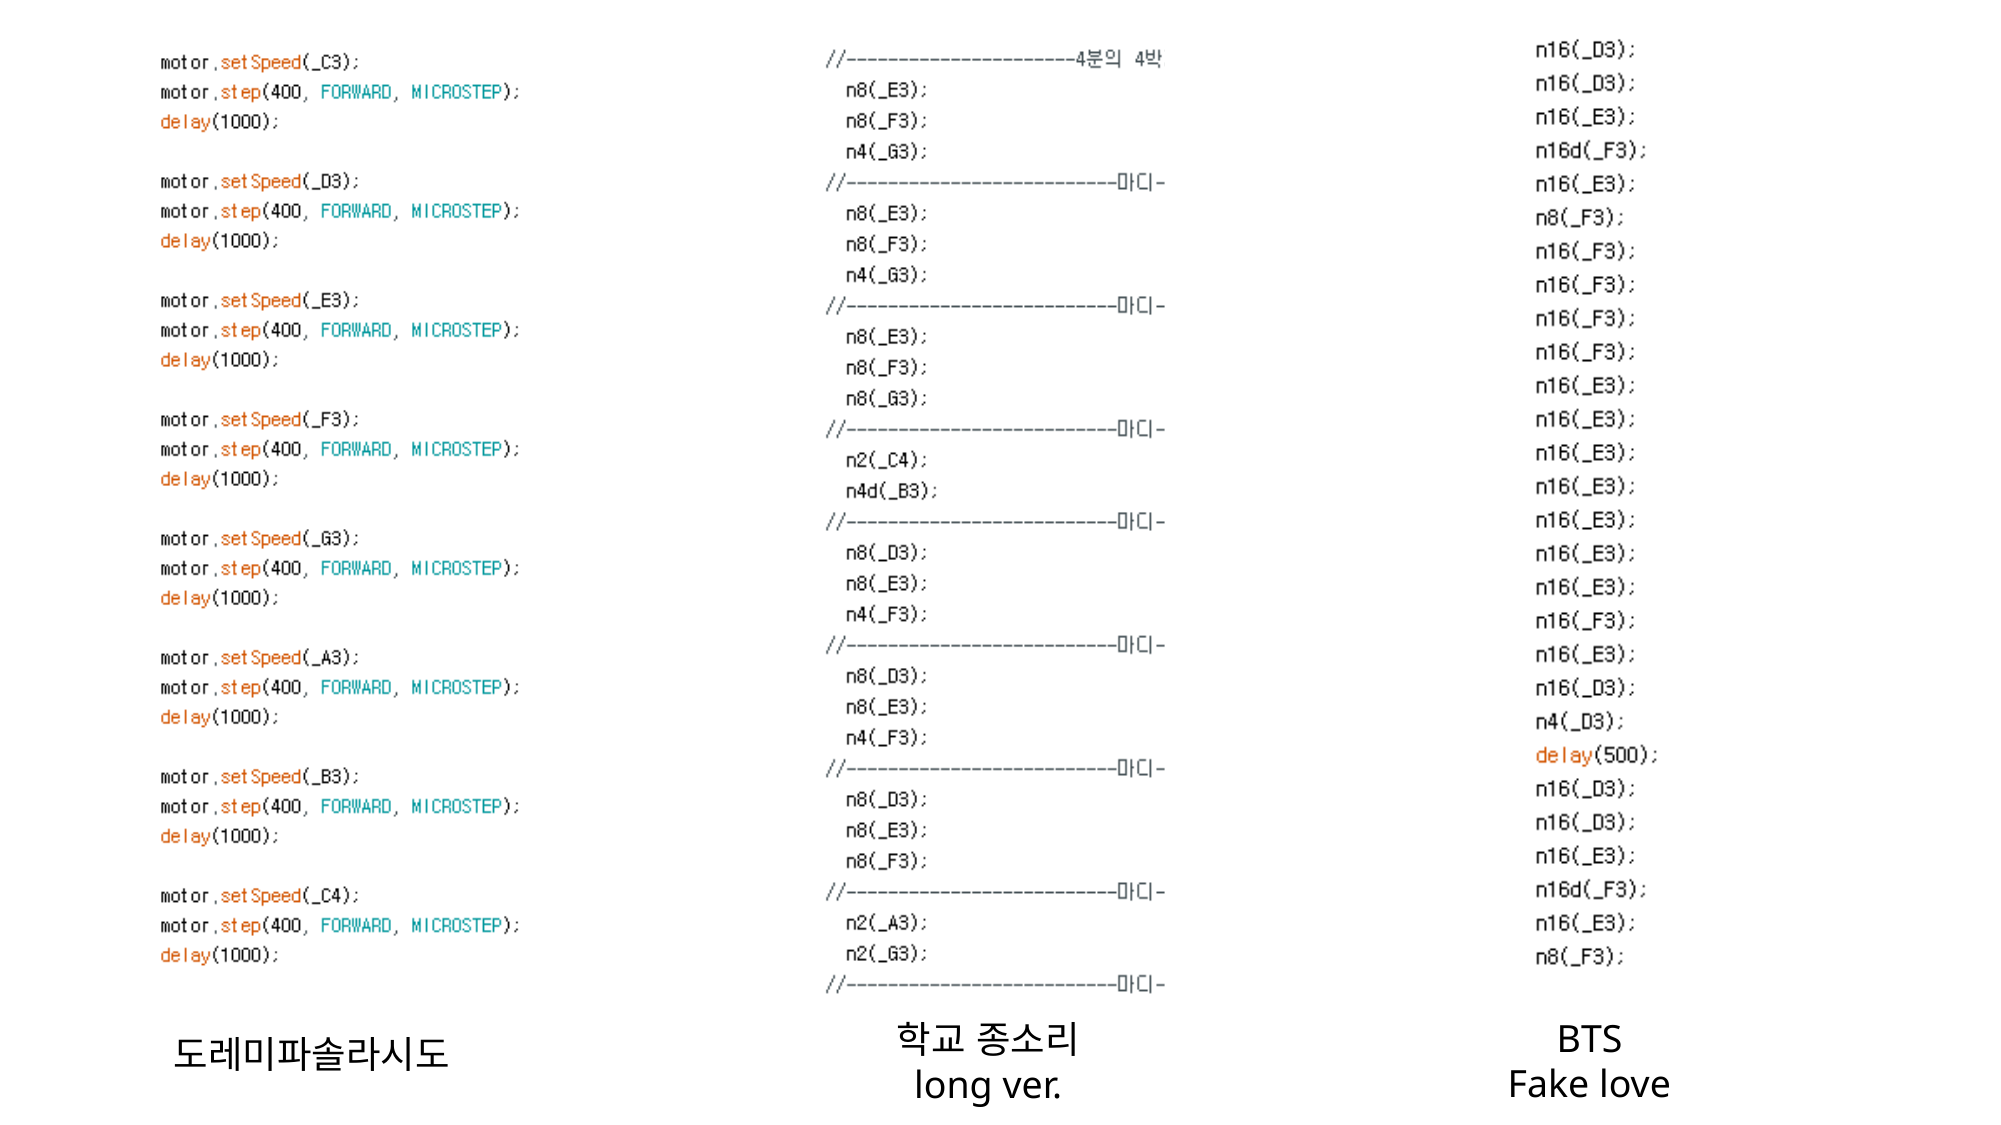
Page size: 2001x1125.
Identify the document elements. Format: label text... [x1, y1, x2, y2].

picture [811, 32, 1165, 999]
picture [1526, 32, 1836, 968]
text_box 도레미파솔라시도 [159, 1023, 465, 1084]
text_box 학교 종소리 long ver. [881, 1008, 1095, 1114]
text_box BTS Fake love [1492, 1008, 1686, 1113]
picture [145, 43, 531, 999]
